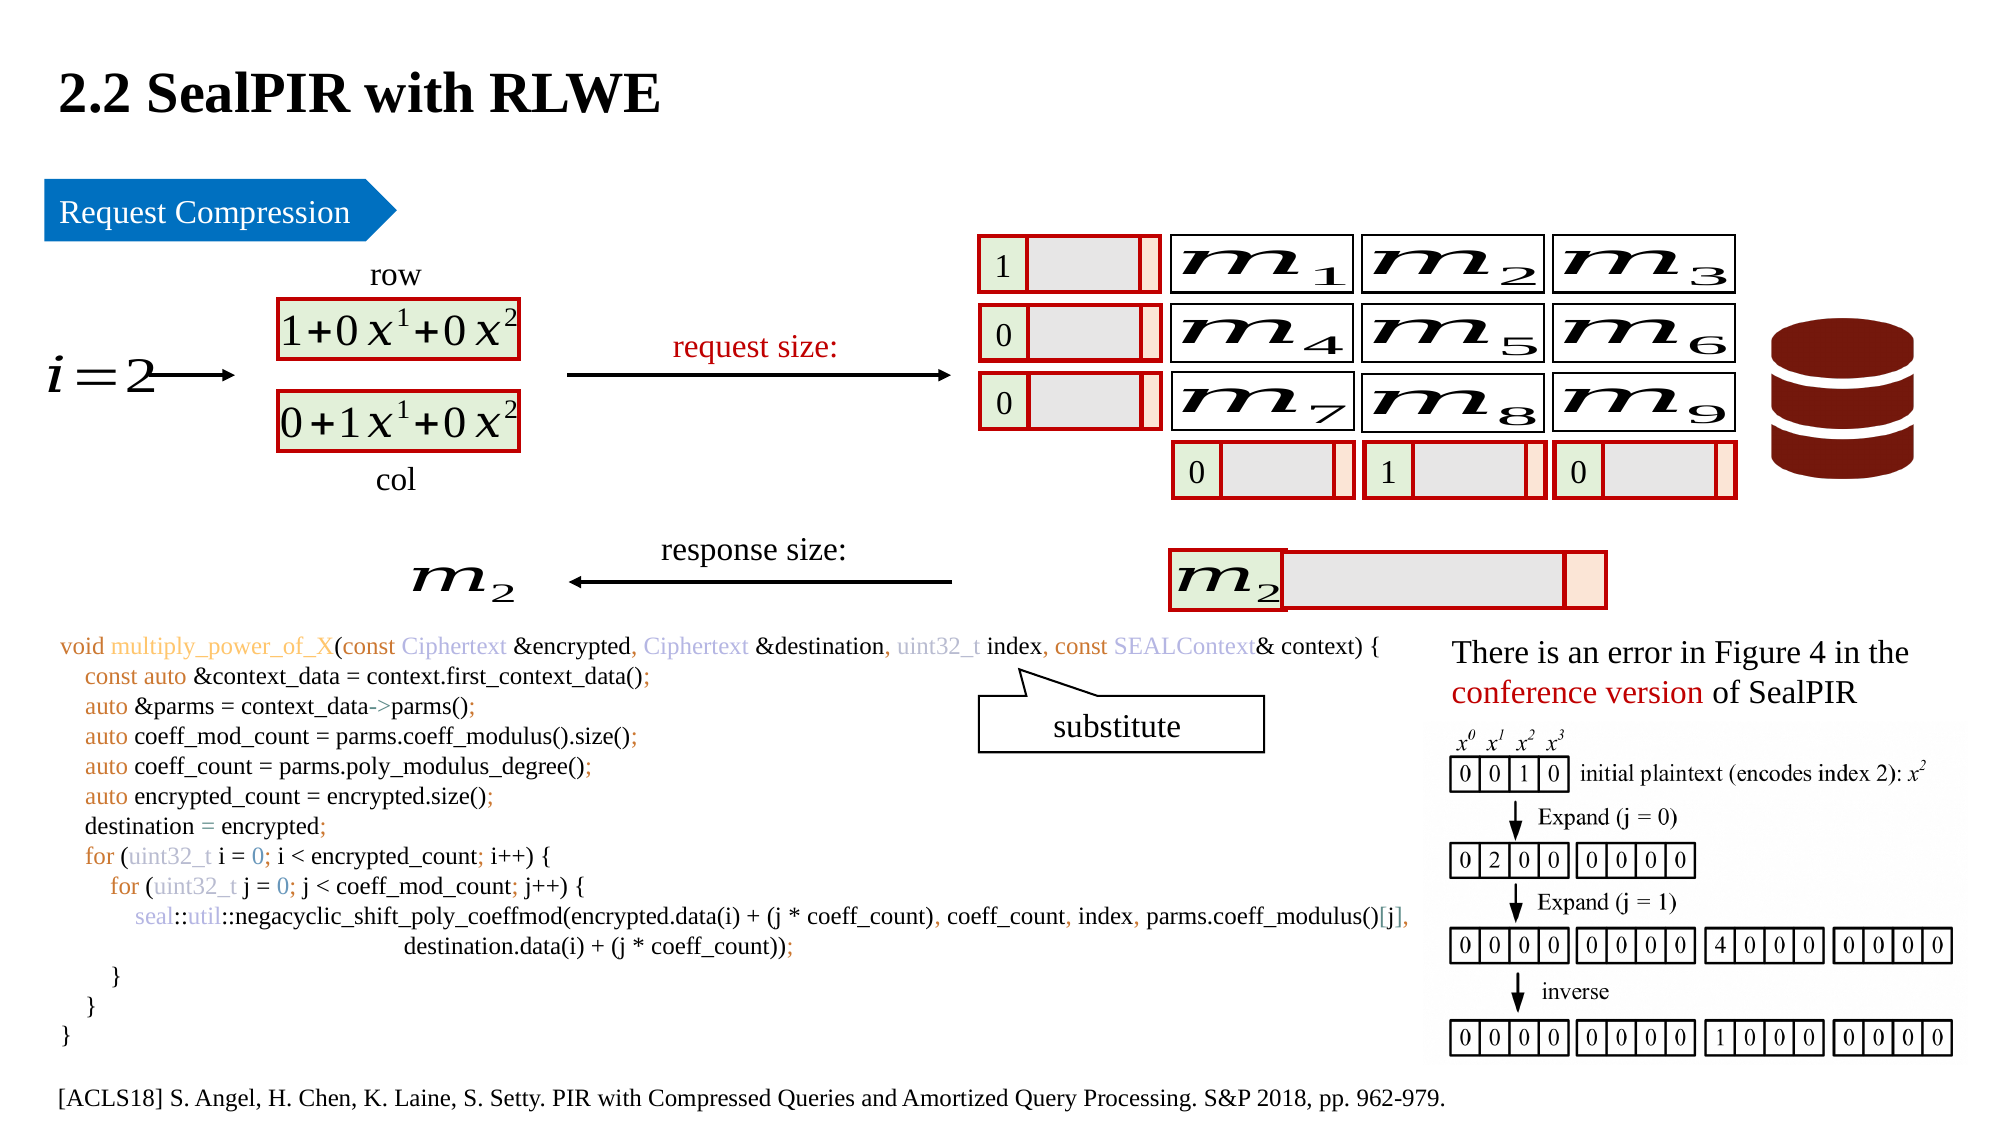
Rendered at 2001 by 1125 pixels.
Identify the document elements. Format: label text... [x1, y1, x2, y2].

text_box 1 [978, 236, 1027, 292]
text_box [1221, 441, 1334, 498]
text_box [1412, 441, 1525, 498]
text_box [1028, 304, 1141, 361]
text_box [1602, 441, 1715, 498]
text_box 1 [1364, 441, 1412, 498]
text_box row [277, 244, 515, 300]
text_box 0 [1554, 441, 1602, 498]
text_box [1715, 441, 1736, 498]
text_box [ACLS18] S. Angel, H. Chen, K. Laine, S. Setty. PIR with Compressed Queries and Amortized Query Processing. S&P 2018, pp. 962-979. [43, 1066, 1957, 1125]
text_box [1027, 236, 1140, 292]
text_box [1028, 373, 1141, 429]
picture [1771, 318, 1914, 479]
text_box [1140, 236, 1160, 292]
text_box Request Compression [43, 179, 398, 242]
text_box 0 [1172, 441, 1221, 498]
text_box [1525, 441, 1546, 498]
text_box [1334, 441, 1354, 498]
text_box [1141, 304, 1161, 361]
text_box There is an error in Figure 4 in the conference version of SealPIR paper. [1437, 622, 1957, 721]
text_box void multiply_power_of_X(const Ciphertext &encrypted, Ciphertext &destination, uint32_t index, const SEALContext& context) { const auto &context_data = context.first_context_data(); auto &parms = context_data->parms(); auto coeff_mod_count = parms.coeff_modulus().size(); auto coeff_count = parms.poly_modulus_degree(); auto encrypted_count = encrypted.size(); destination = encrypted; for (uint32_t i = 0; i < encrypted_count; i++) { for (uint32_t j = 0; j < coeff_mod_count; j++) { seal::util::negacyclic_shift_poly_coeffmod(encrypted.data(i) + (j * coeff_count), coeff_count, index, parms.coeff_modulus()[j], destination.data(i) + (j * coeff_count)); } } } [45, 622, 1437, 1057]
text_box [1565, 552, 1607, 608]
text_box [1282, 552, 1565, 608]
text_box 0 [980, 373, 1028, 429]
text_box col [277, 449, 515, 505]
text_box [1141, 373, 1162, 429]
picture [1423, 721, 1968, 1065]
text_box 2.2 SealPIR with RLWE [0, 0, 1646, 179]
text_box 0 [979, 304, 1028, 361]
